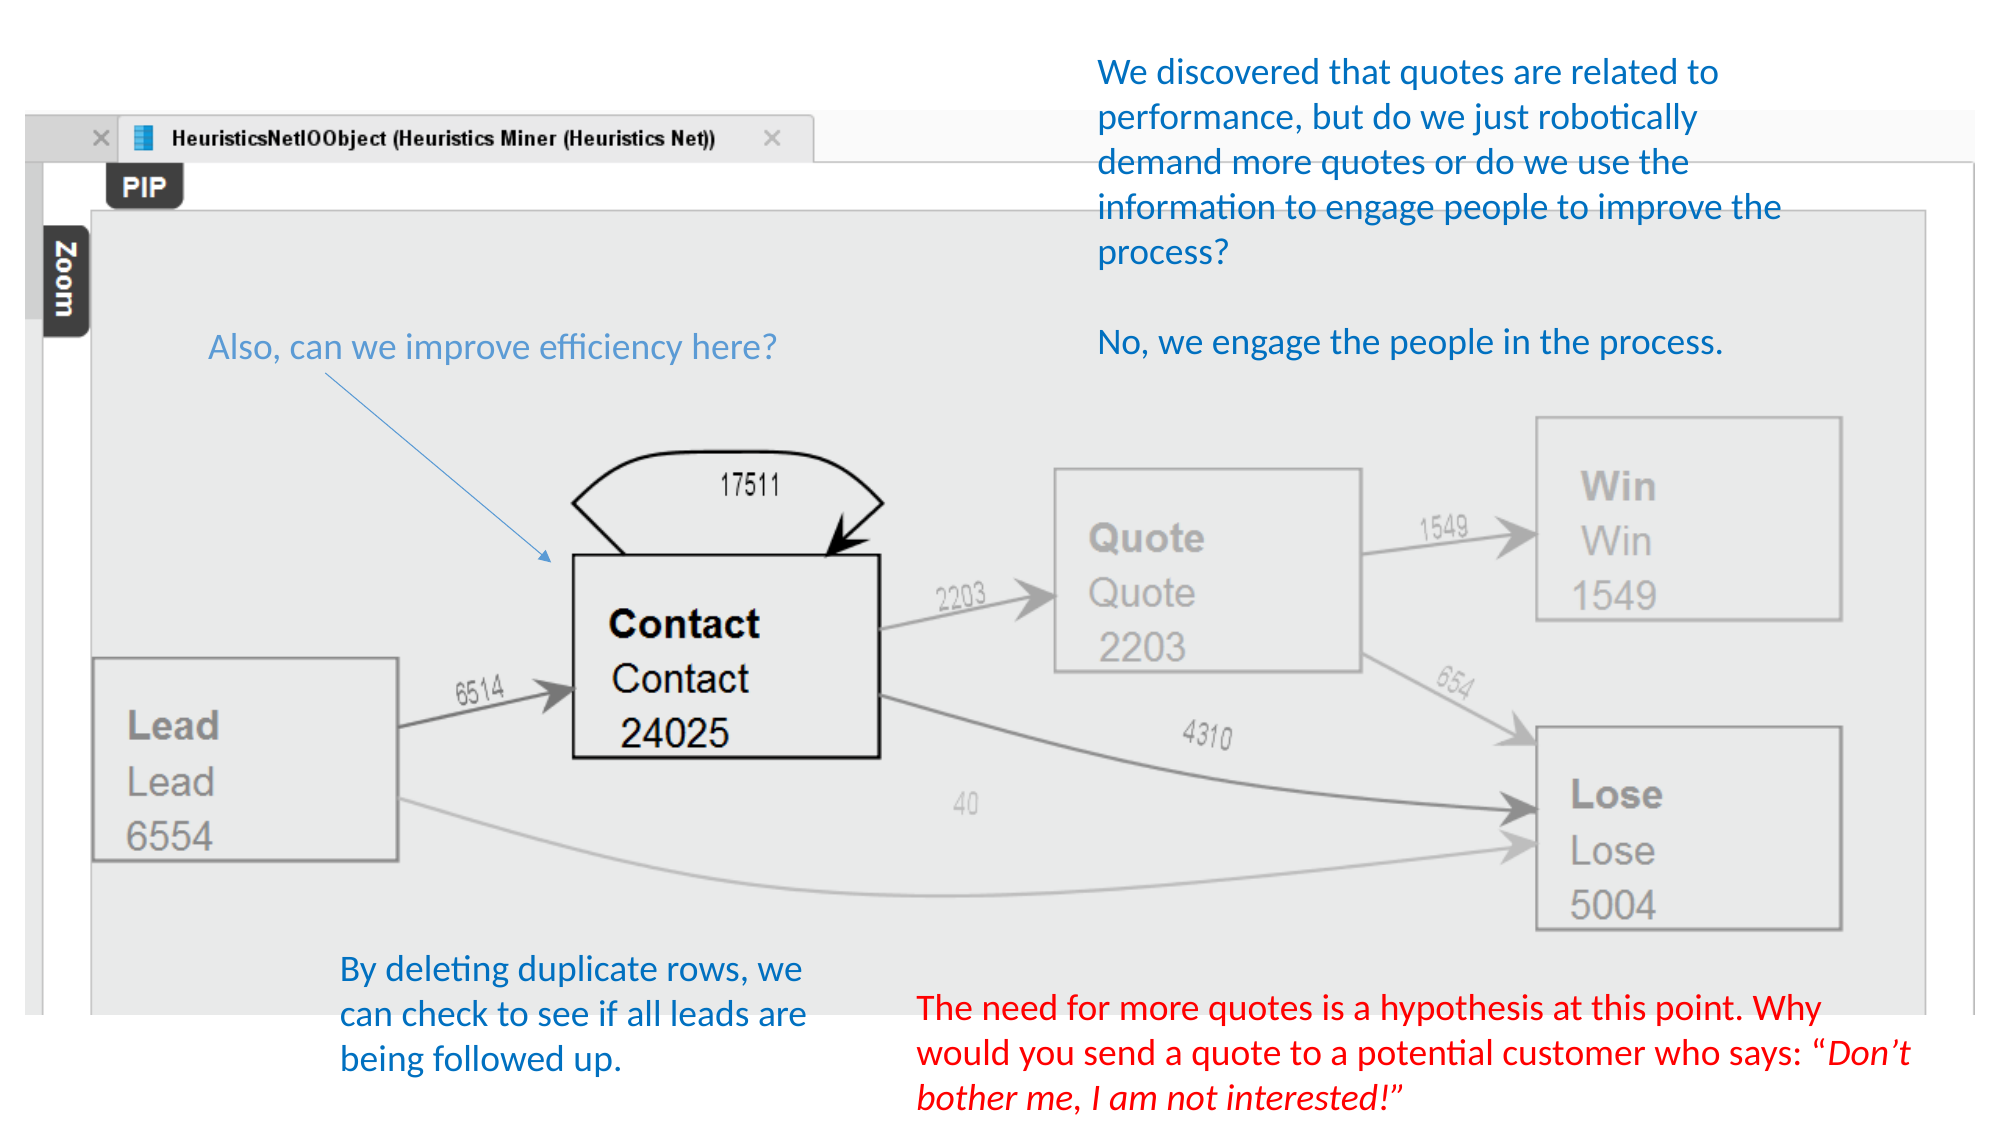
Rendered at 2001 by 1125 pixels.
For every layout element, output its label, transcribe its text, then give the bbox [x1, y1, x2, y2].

picture [25, 110, 1975, 1015]
text_box By deleting duplicate rows, we can check to see if all leads are being followed up. [325, 1015, 857, 1087]
text_box The need for more quotes is a hypothesis at this point. Why would you send a quote to a potential customer who says: “Don’t bother me, I am not interested!” [901, 1015, 1929, 1125]
text_box We discovered that quotes are related to performance, but do we just robotically demand more quotes or do we use the information to engage people to improve the process? No, we engage the people in the process. [1082, 39, 1815, 110]
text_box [325, 372, 552, 563]
